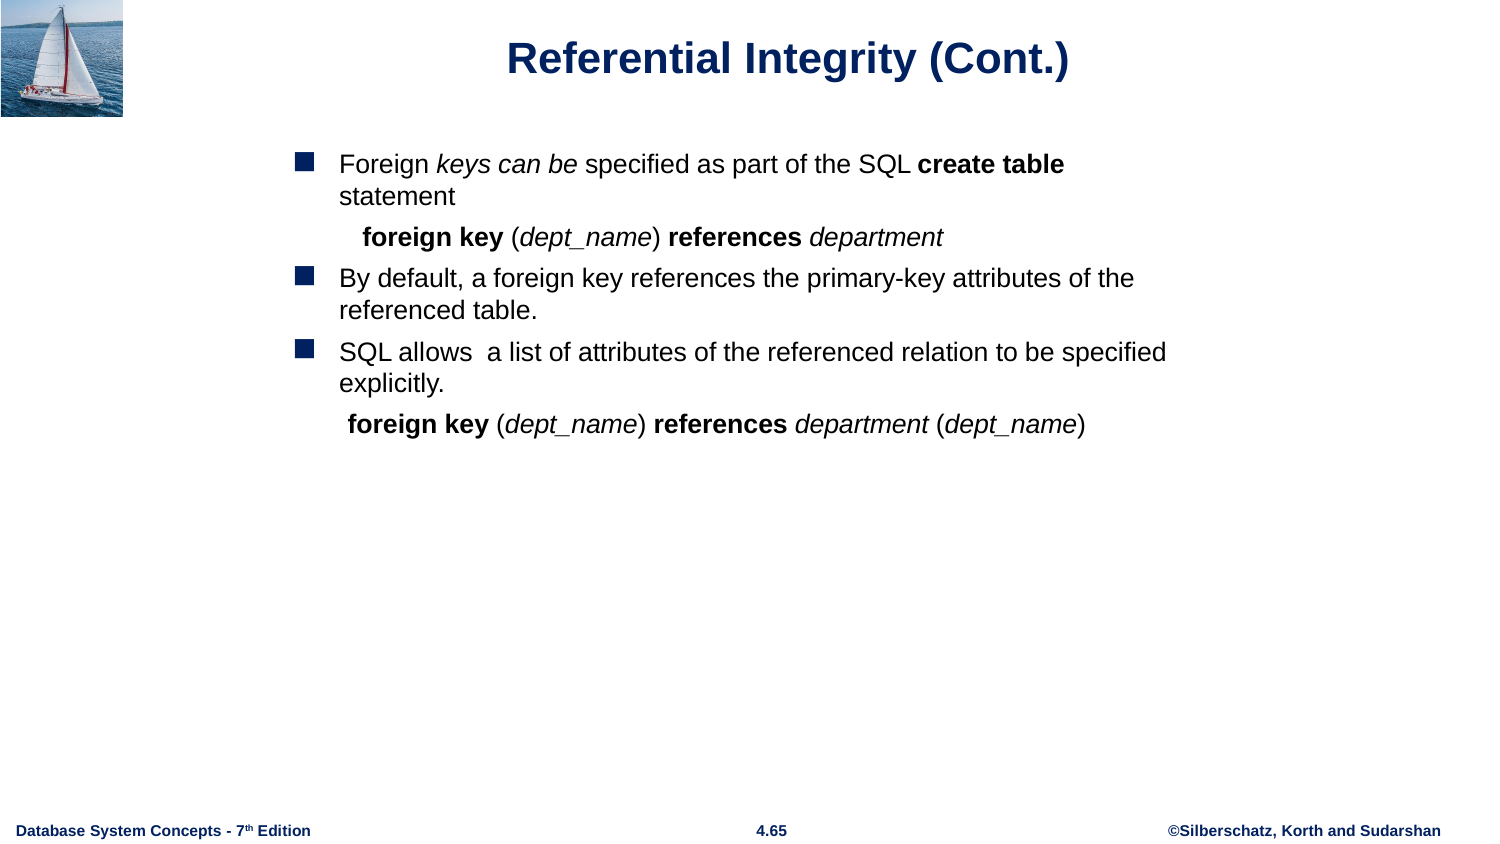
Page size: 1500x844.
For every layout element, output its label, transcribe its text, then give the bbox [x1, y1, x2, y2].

title Referential Integrity (Cont.) [125, 14, 1452, 90]
picture [0, 0, 123, 117]
list Foreign keys can be specified as part of the SQL create table statement foreign key (dept_name) references department By default, a foreign key references the primary-key attributes of the referenced table. SQL allows a list of attributes of the referenced relation to be specified explicitly. foreign key (dept_name) references department (dept_name) [282, 139, 1200, 588]
